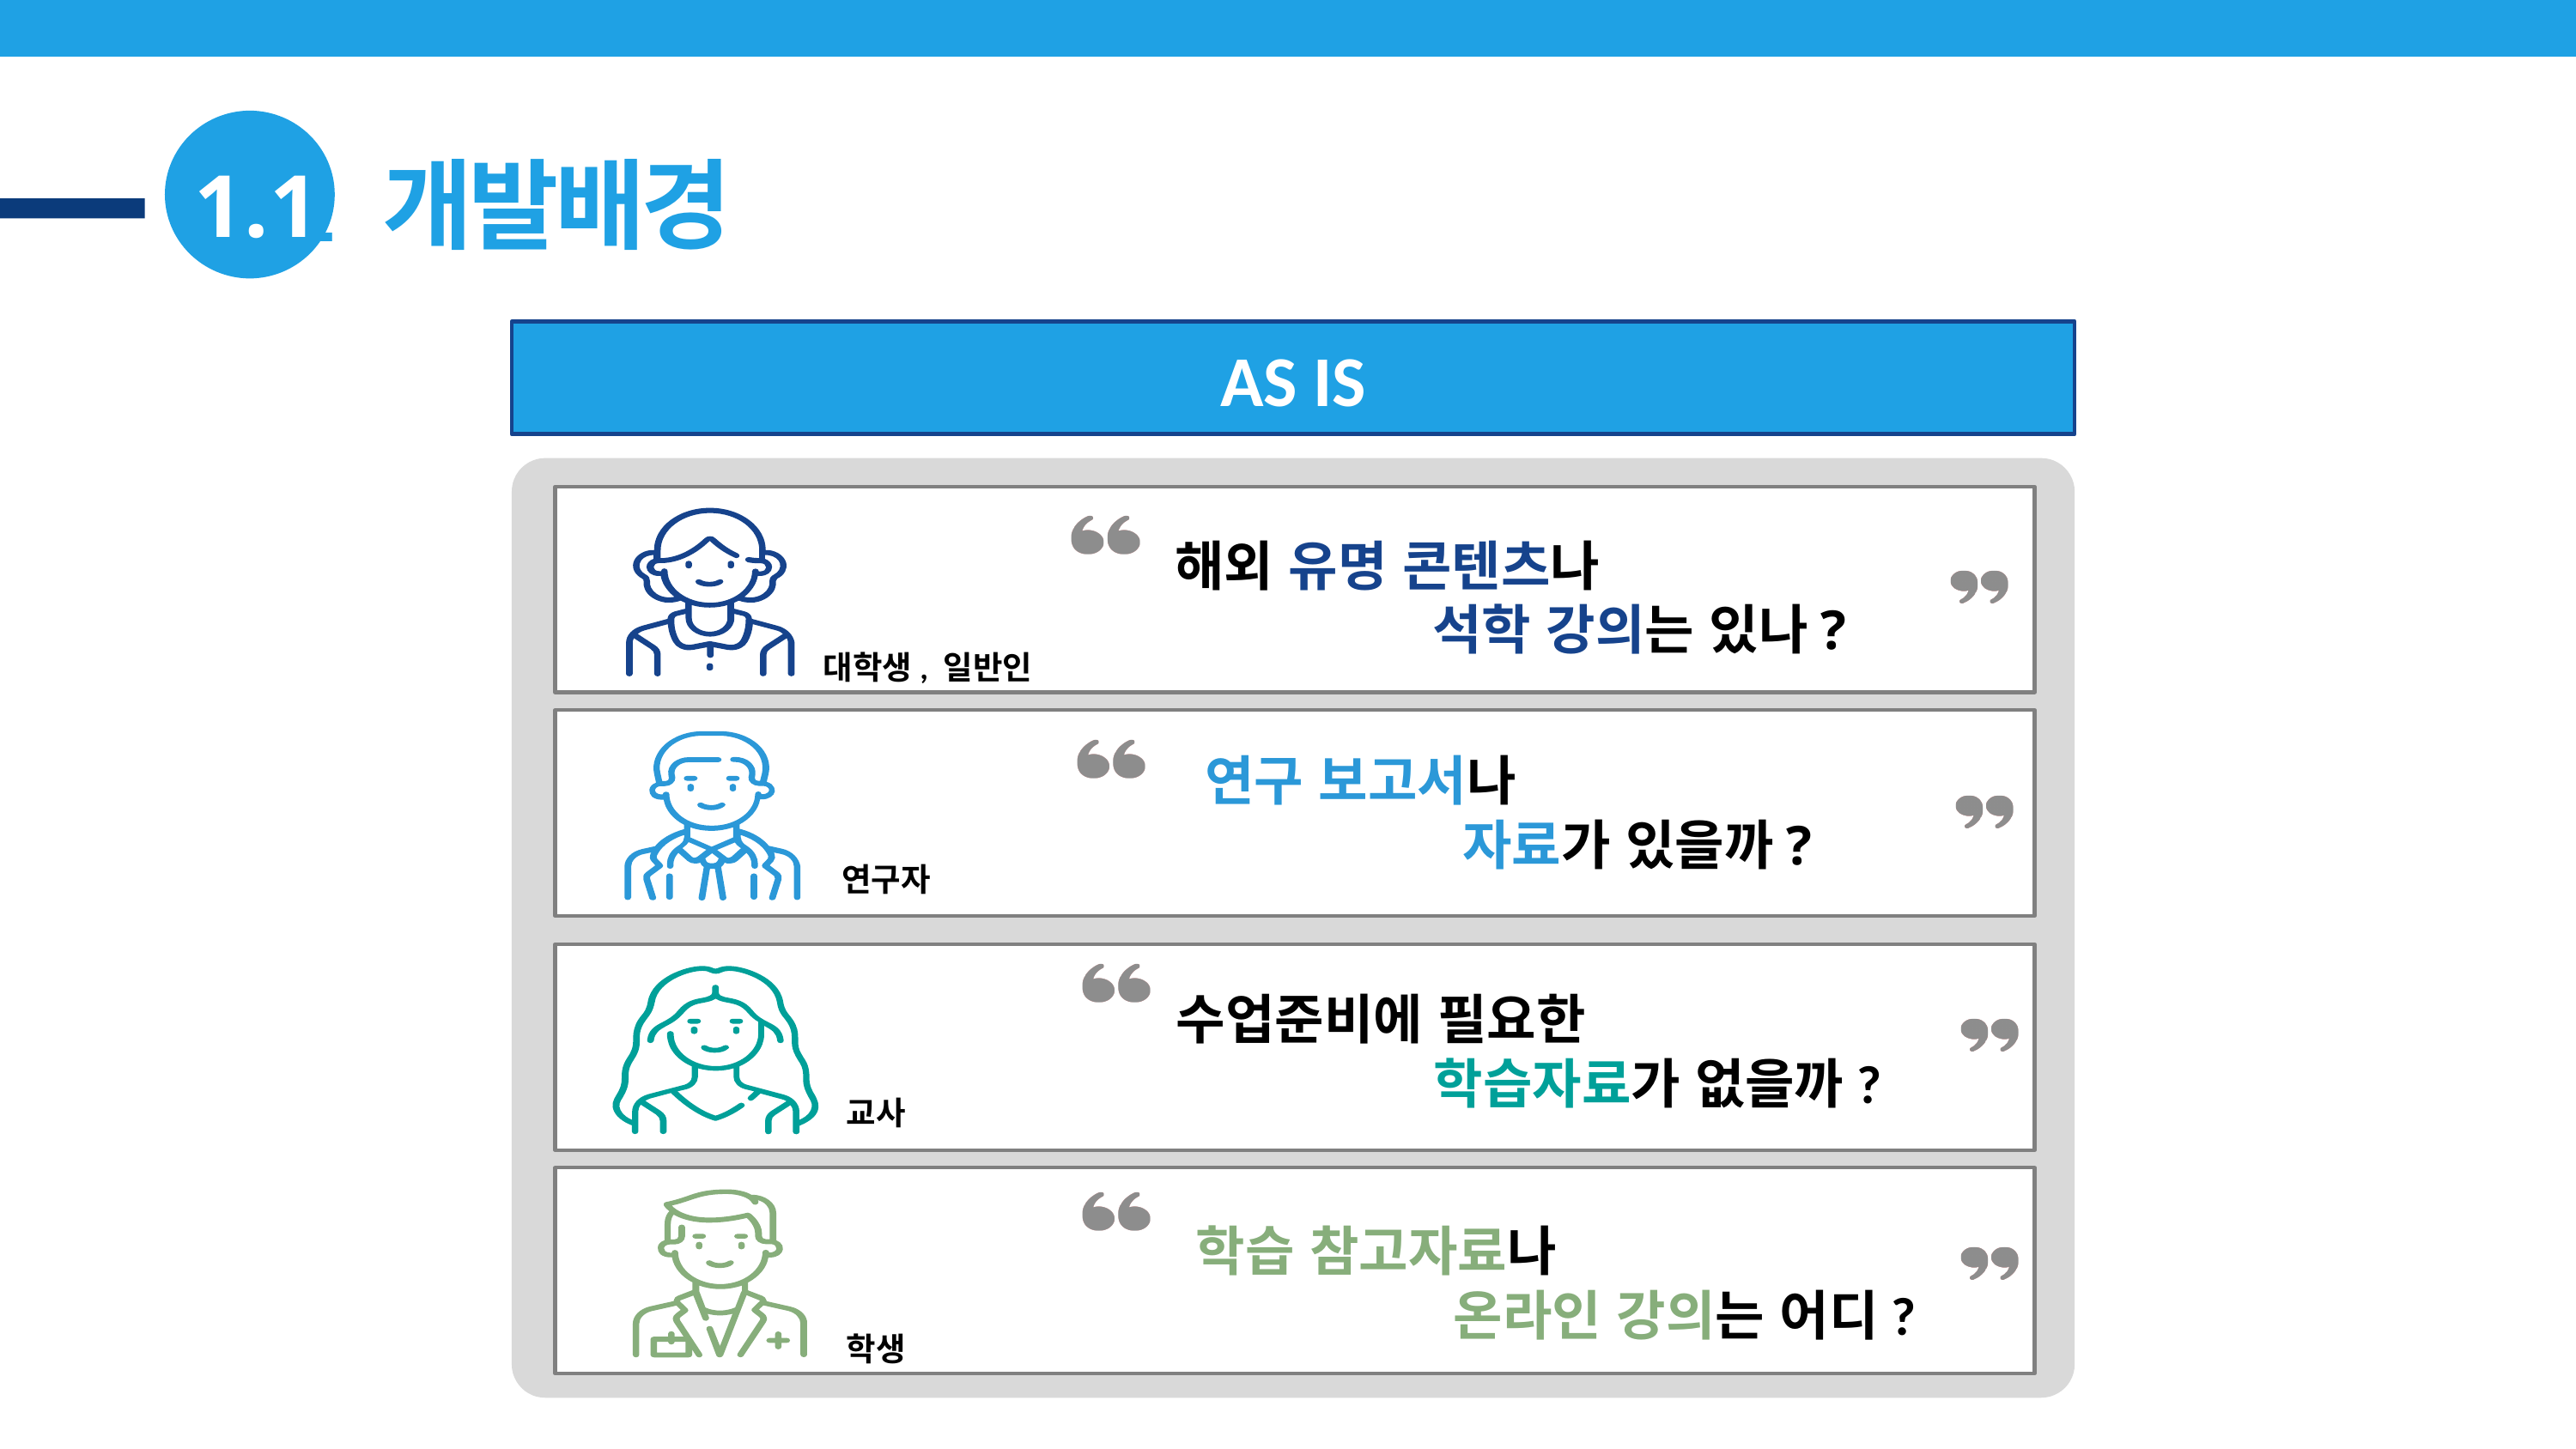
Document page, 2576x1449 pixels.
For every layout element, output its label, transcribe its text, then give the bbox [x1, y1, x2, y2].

text_box 연구자 [829, 852, 1012, 905]
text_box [0, 0, 2576, 58]
picture [1071, 722, 1151, 783]
picture [1945, 567, 2013, 619]
text_box [555, 943, 2035, 1150]
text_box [154, 110, 361, 279]
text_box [625, 507, 795, 677]
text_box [632, 1189, 808, 1358]
picture [1077, 946, 1156, 1007]
text_box 학습 참고자료나 온라인 강의는 어디? [1182, 1210, 1963, 1353]
text_box 교사 [834, 1086, 995, 1138]
picture [1956, 1015, 2023, 1067]
text_box 연구 보고서나 자료가 있을까? [1192, 740, 1874, 882]
text_box [509, 456, 2077, 1400]
text_box [553, 485, 2037, 694]
picture [1950, 791, 2018, 843]
text_box 대학생, 일반인 [811, 640, 1133, 692]
picture [1956, 1243, 2023, 1295]
text_box 학생 [834, 1322, 995, 1374]
picture [1077, 1174, 1156, 1235]
text_box AS IS [510, 319, 2076, 436]
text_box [623, 731, 801, 901]
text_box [611, 966, 821, 1135]
text_box 해외 유명 콘텐츠나 석학 강의는 있나? [1162, 525, 1913, 667]
text_box 수업준비에 필요한 학습자료가 없을까? [1163, 979, 1923, 1121]
text_box [555, 710, 2035, 916]
picture [1066, 498, 1145, 559]
text_box 2.1 개발배경 [364, 142, 1150, 262]
text_box [555, 1167, 2035, 1374]
